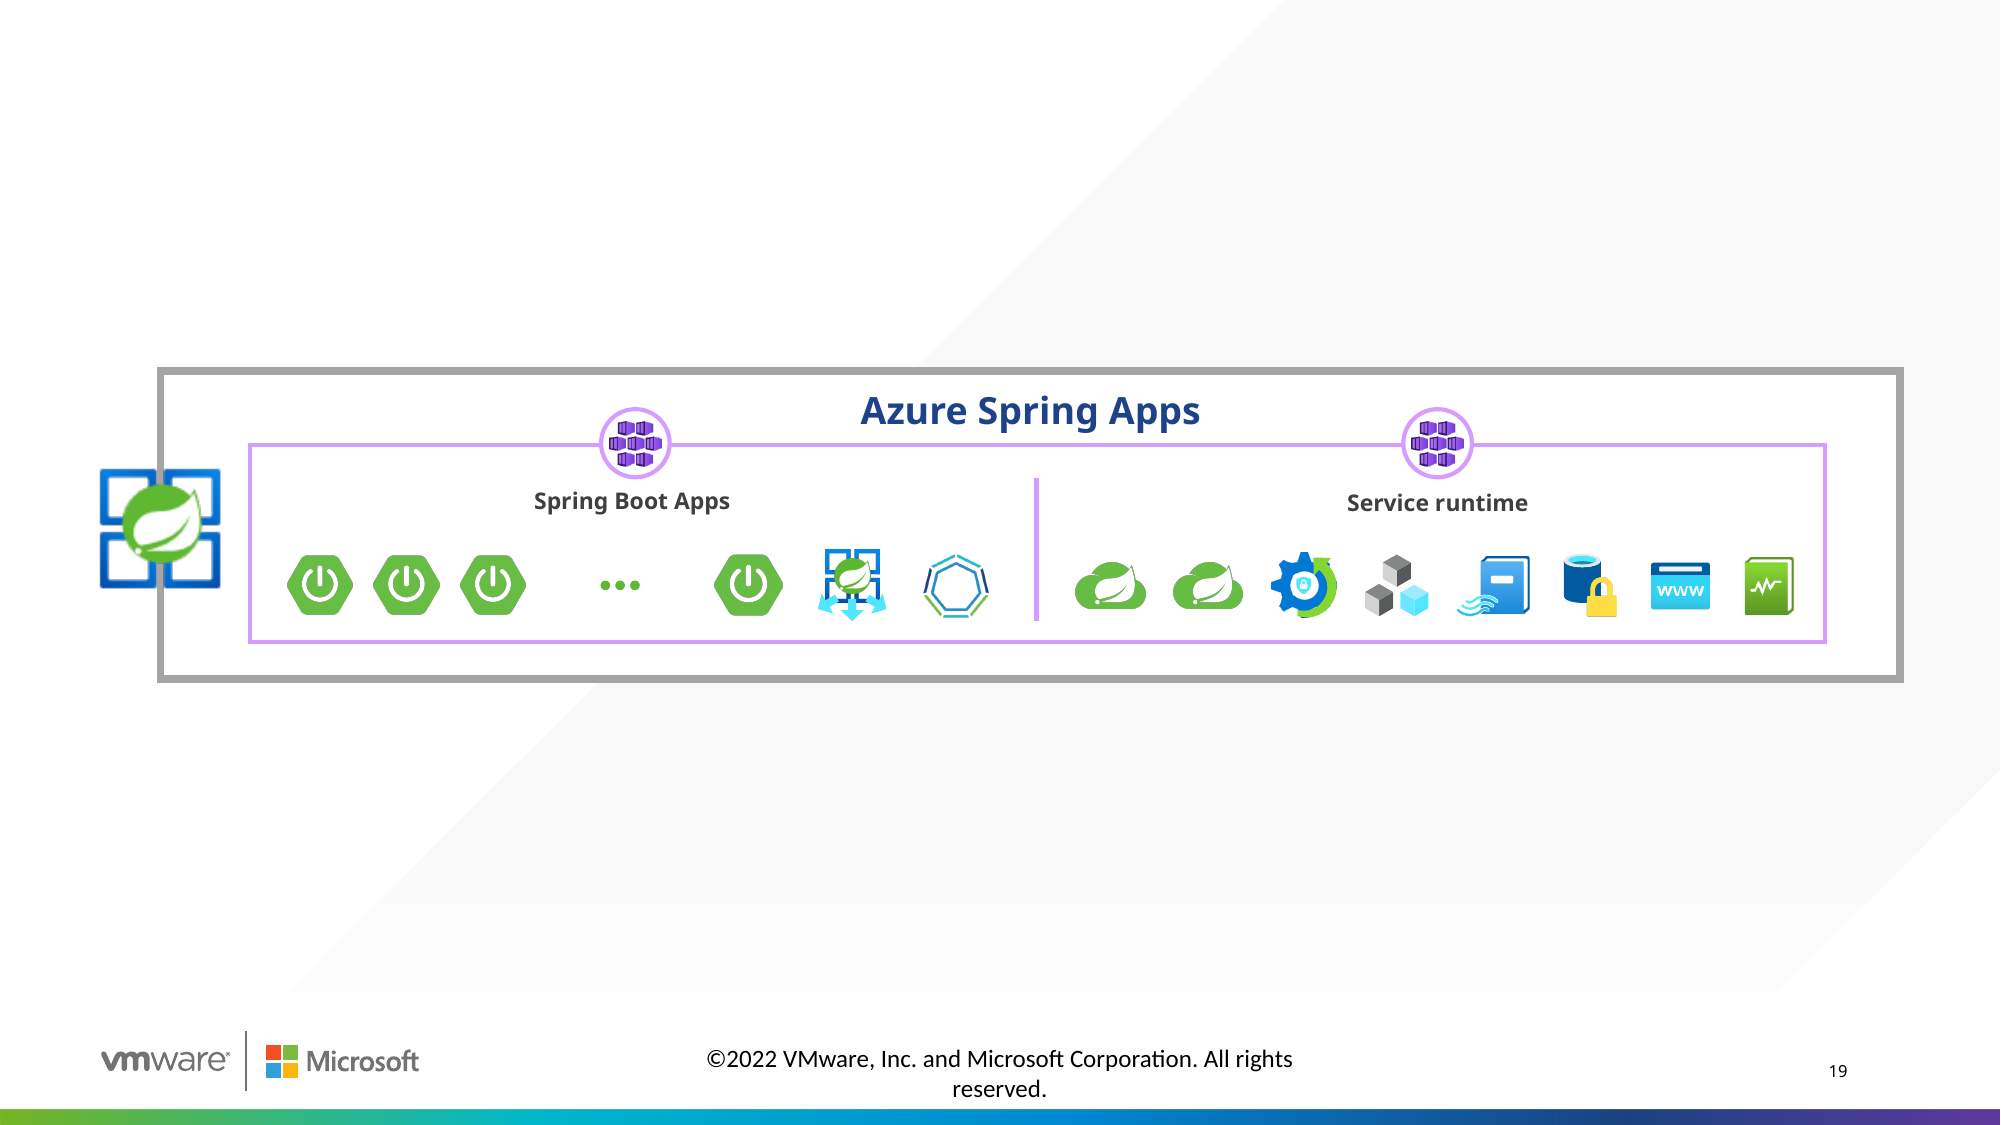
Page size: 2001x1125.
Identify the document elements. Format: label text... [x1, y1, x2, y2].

picture [0, 1109, 718, 1125]
slide_number 19 [1412, 1042, 1863, 1103]
picture [1073, 1109, 2000, 1125]
footer ©2022 VMware, Inc. and Microsoft Corporation. All rights reserved. [662, 1042, 1338, 1103]
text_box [97, 370, 1900, 679]
